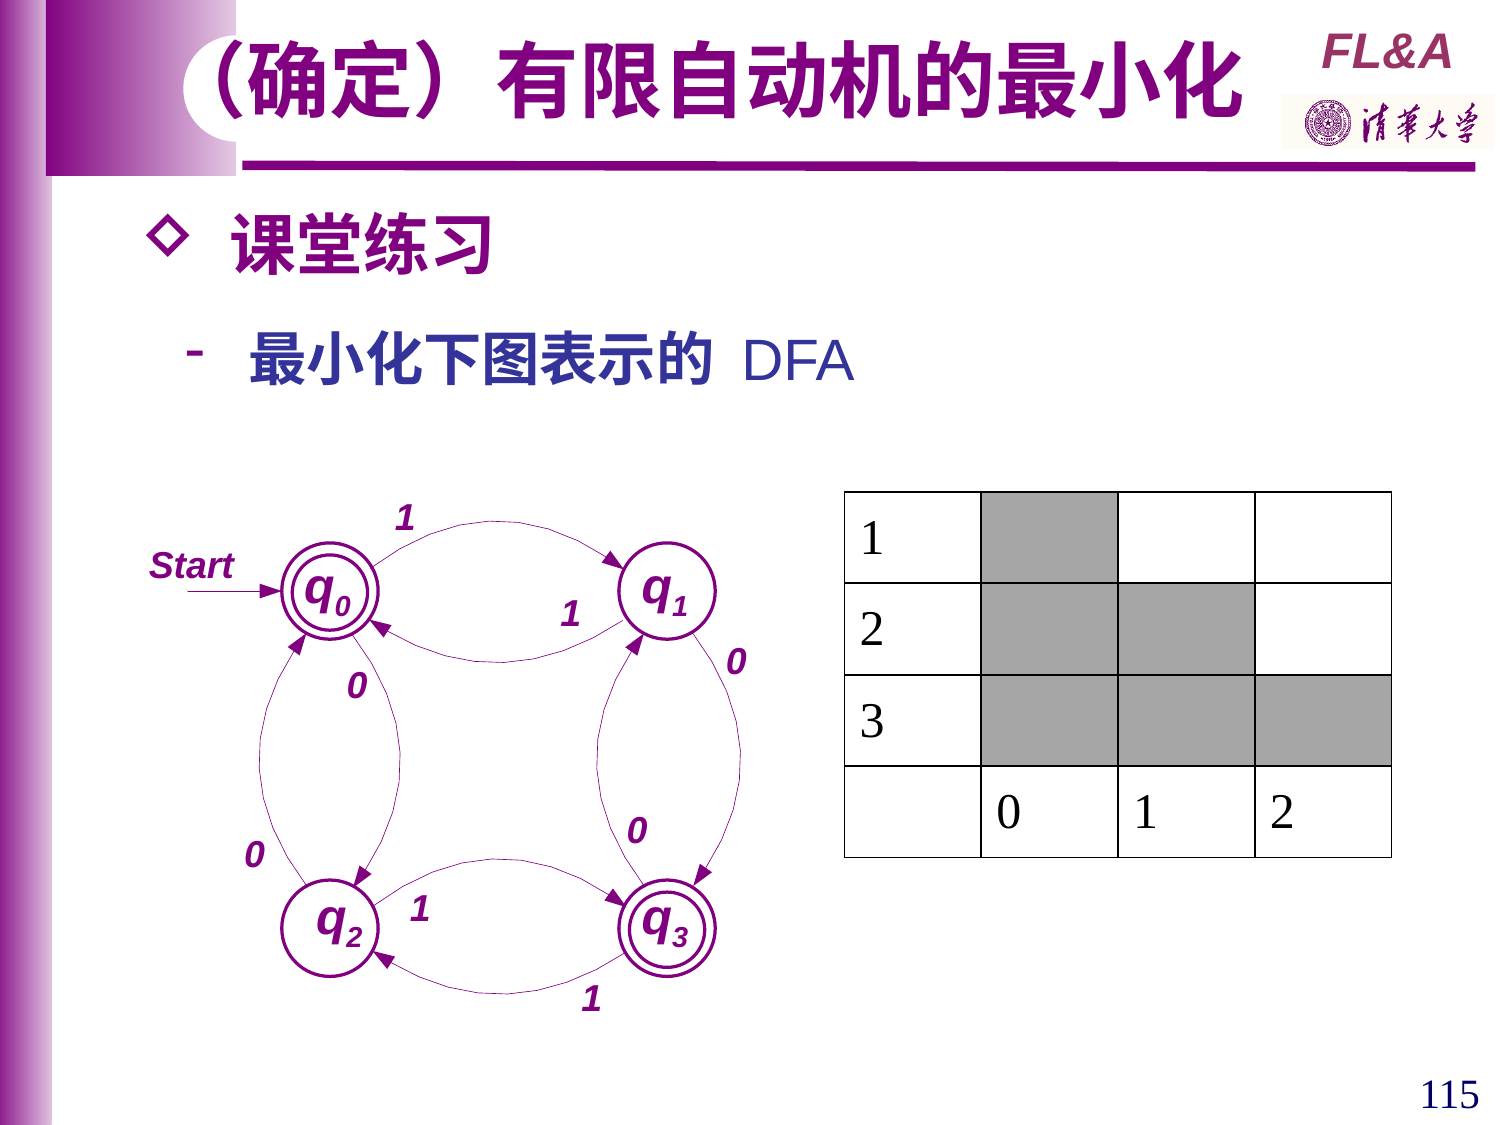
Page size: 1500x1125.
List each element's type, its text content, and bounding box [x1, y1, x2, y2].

text_box 115 [1376, 1059, 1500, 1125]
table_header [982, 493, 1117, 582]
table_cell [1119, 584, 1254, 674]
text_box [121, 491, 798, 1028]
table_cell 3 [845, 676, 980, 765]
table_cell 1 [1119, 767, 1254, 857]
table_header [1119, 493, 1254, 582]
table_cell 2 [845, 584, 980, 674]
table_cell [845, 767, 980, 857]
table_cell [1119, 676, 1254, 765]
table_cell 2 [1256, 767, 1391, 857]
table_cell [1256, 676, 1391, 765]
table_header [1256, 493, 1391, 582]
picture [1281, 94, 1495, 149]
table_cell [1256, 584, 1391, 674]
table_header 1 [845, 493, 980, 582]
table_cell [982, 584, 1117, 674]
table_cell 0 [982, 767, 1117, 857]
text_box 最小化下图表示的 DFA [171, 314, 1424, 400]
text_box （确定）有限自动机的最小化 [148, 32, 1261, 137]
text_box 课堂练习 [123, 195, 1188, 291]
table_cell [982, 676, 1117, 765]
